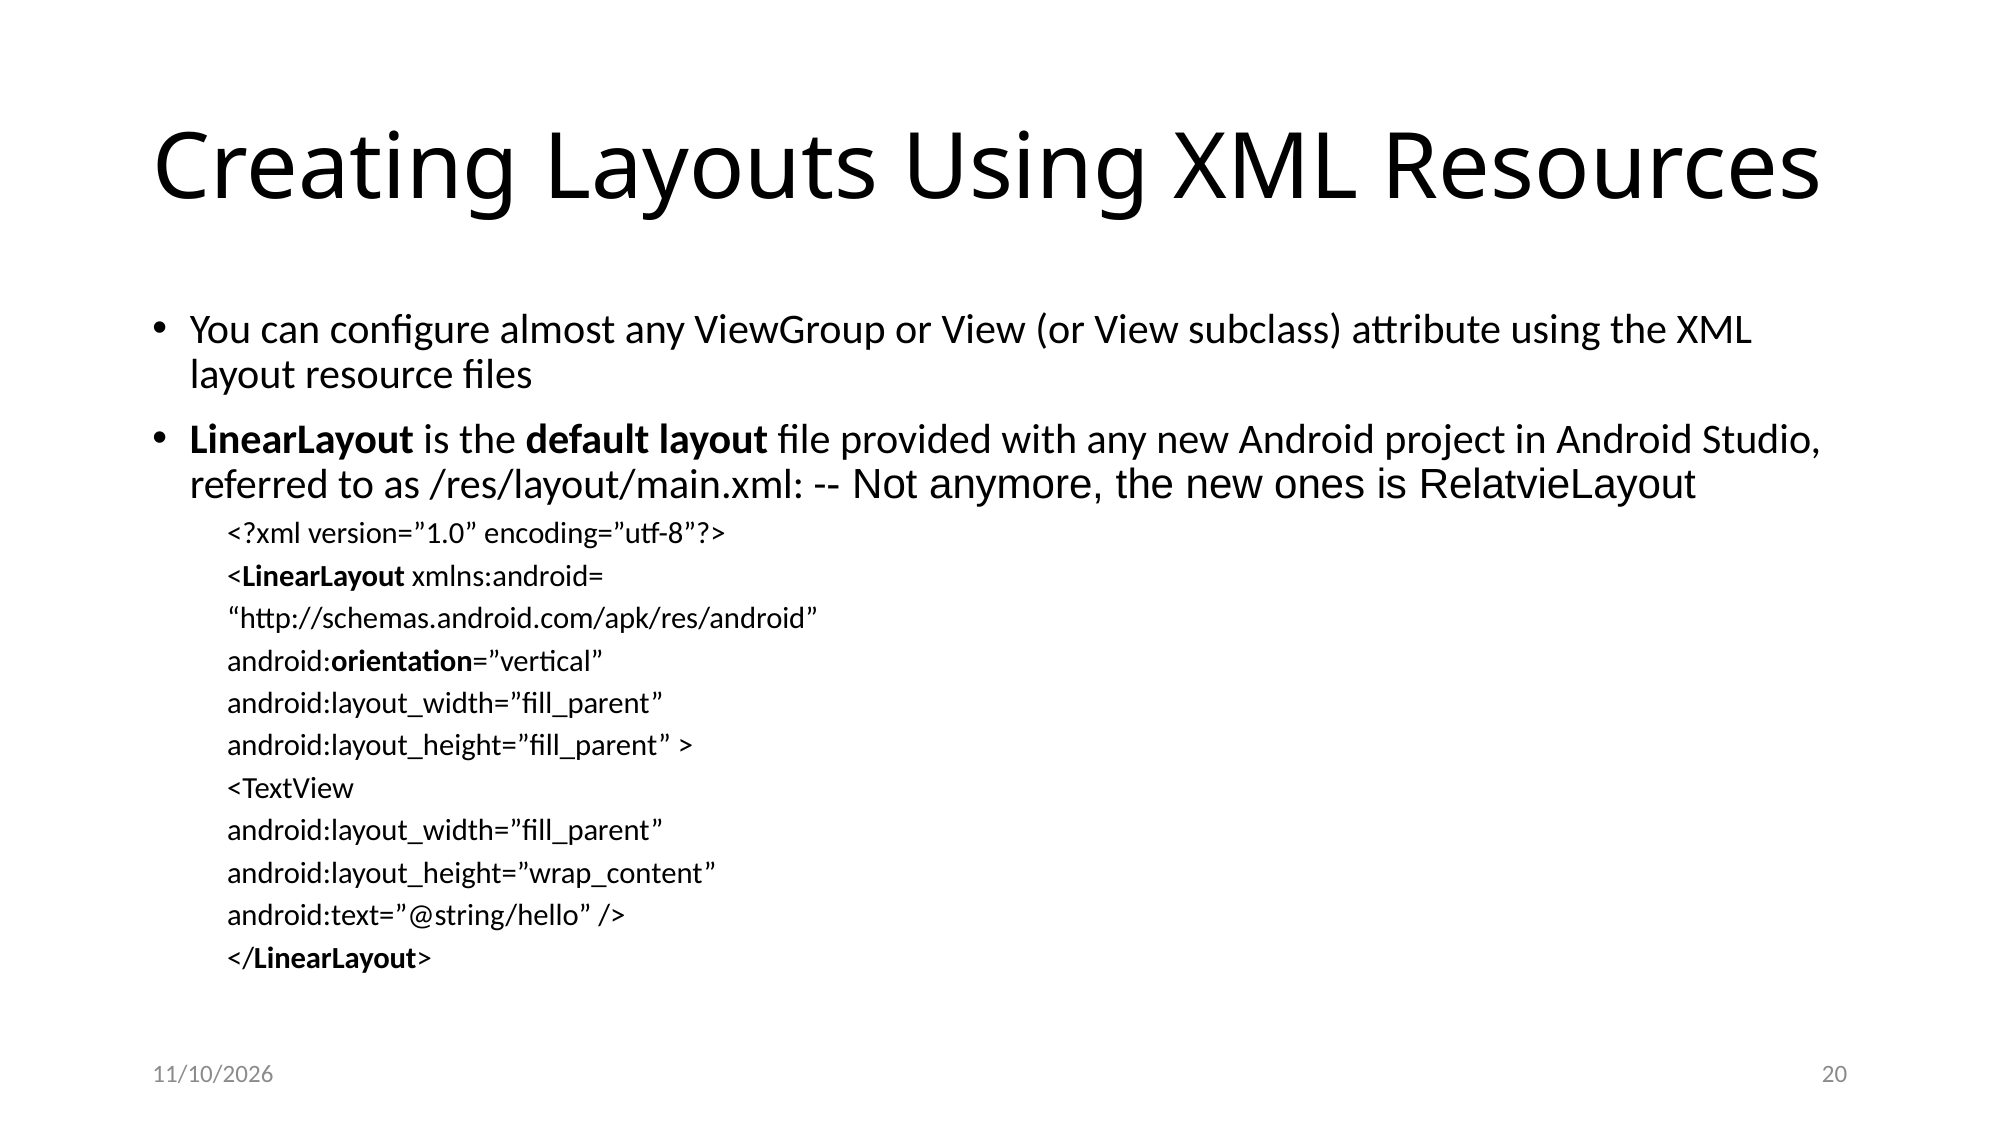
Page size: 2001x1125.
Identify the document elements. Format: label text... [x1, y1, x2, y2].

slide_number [137, 1042, 588, 1103]
title Creating Layouts Using XML Resources [137, 59, 1863, 278]
slide_number 20 [1412, 1042, 1863, 1103]
list You can configure almost any ViewGroup or View (or View subclass) attribute using the XML layout resource files LinearLayout is the default layout file provided with any new Android project in Android Studio, referred to as /res/layout/main.xml: -- Not anymore, the new ones is RelatvieLayout <?xml version=”1.0” encoding=”utf-8”?> <LinearLayout xmlns:android= “http://schemas.android.com/apk/res/android” android:orientation=”vertical” android:layout_width=”fill_parent” android:layout_height=”fill_parent” > <TextView android:layout_width=”fill_parent” android:layout_height=”wrap_content” android:text=”@string/hello” /> </LinearLayout> [137, 299, 1863, 1014]
